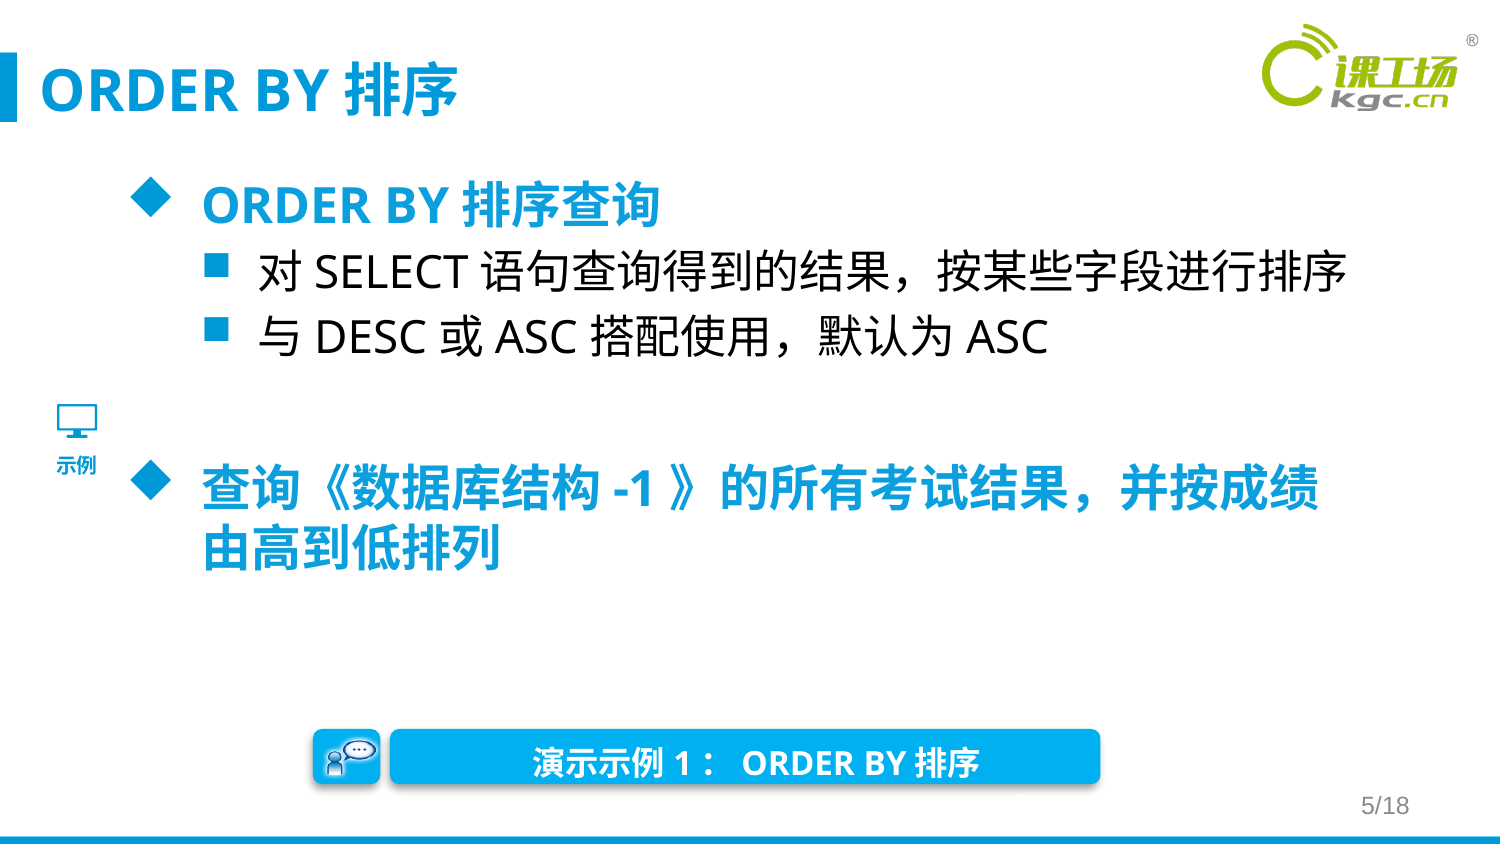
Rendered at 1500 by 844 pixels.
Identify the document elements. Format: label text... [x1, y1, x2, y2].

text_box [40, 397, 114, 486]
list ORDER BY排序查询 对SELECT语句查询得到的结果，按某些字段进行排序 与DESC或ASC搭配使用，默认为ASC 查询《数据库结构-1》的所有考试结果，并按成绩由高到低排列 [110, 166, 1385, 600]
picture [0, 0, 1500, 836]
slide_number 5/18 [1074, 782, 1425, 828]
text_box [312, 728, 1101, 785]
title ORDER BY排序 [39, 33, 1383, 151]
